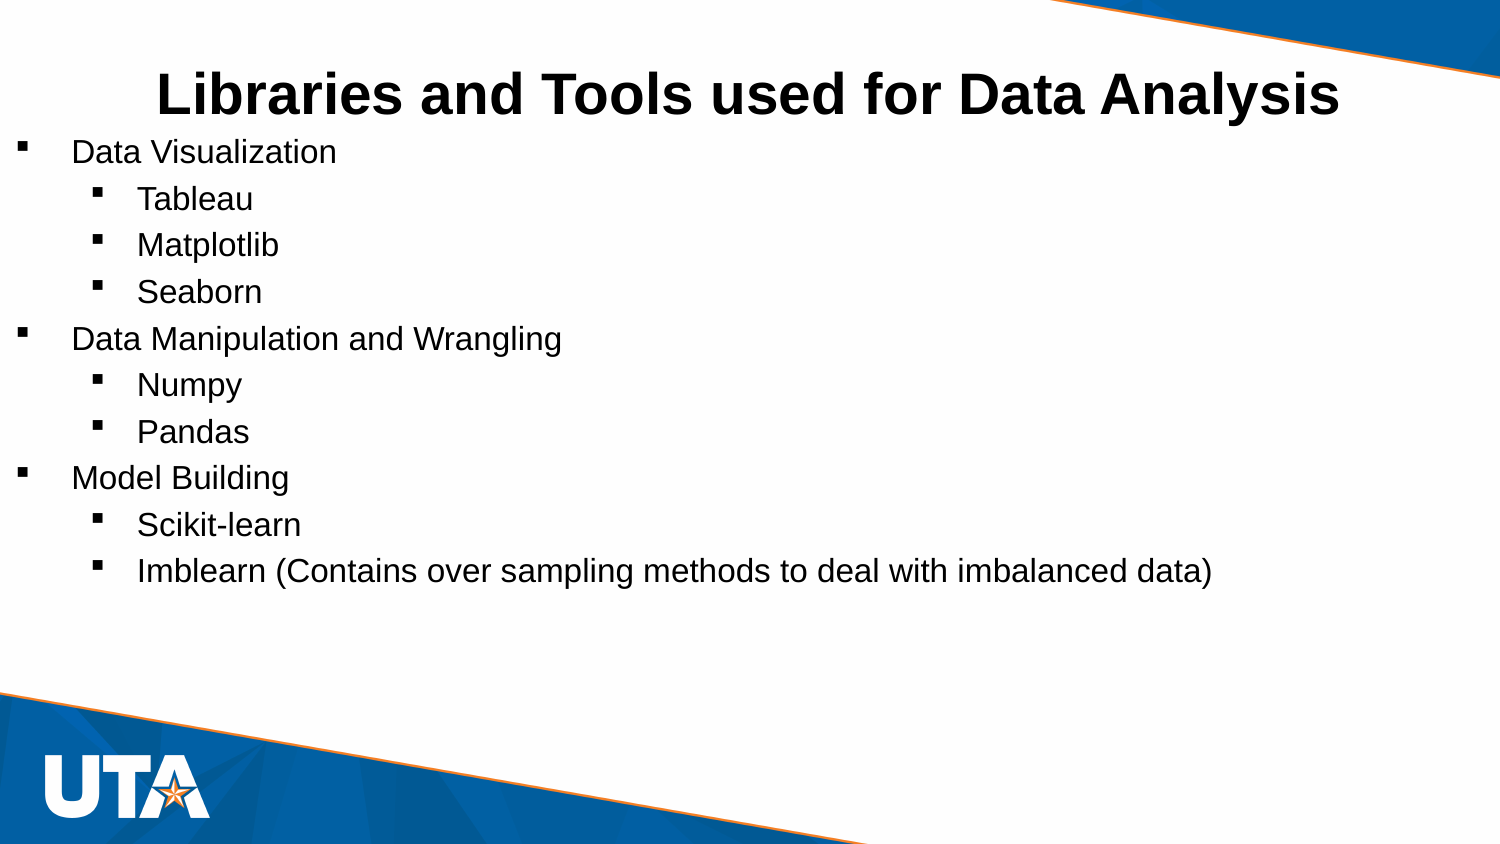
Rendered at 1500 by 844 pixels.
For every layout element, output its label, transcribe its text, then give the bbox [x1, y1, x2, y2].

list Data Visualization Tableau Matplotlib Seaborn Data Manipulation and Wrangling Numpy Pandas Model Building Scikit-learn Imblearn (Contains over sampling methods to deal with imbalanced data) [0, 123, 1500, 844]
title Libraries and Tools used for Data Analysis [75, 20, 1425, 123]
picture [0, 0, 1500, 123]
